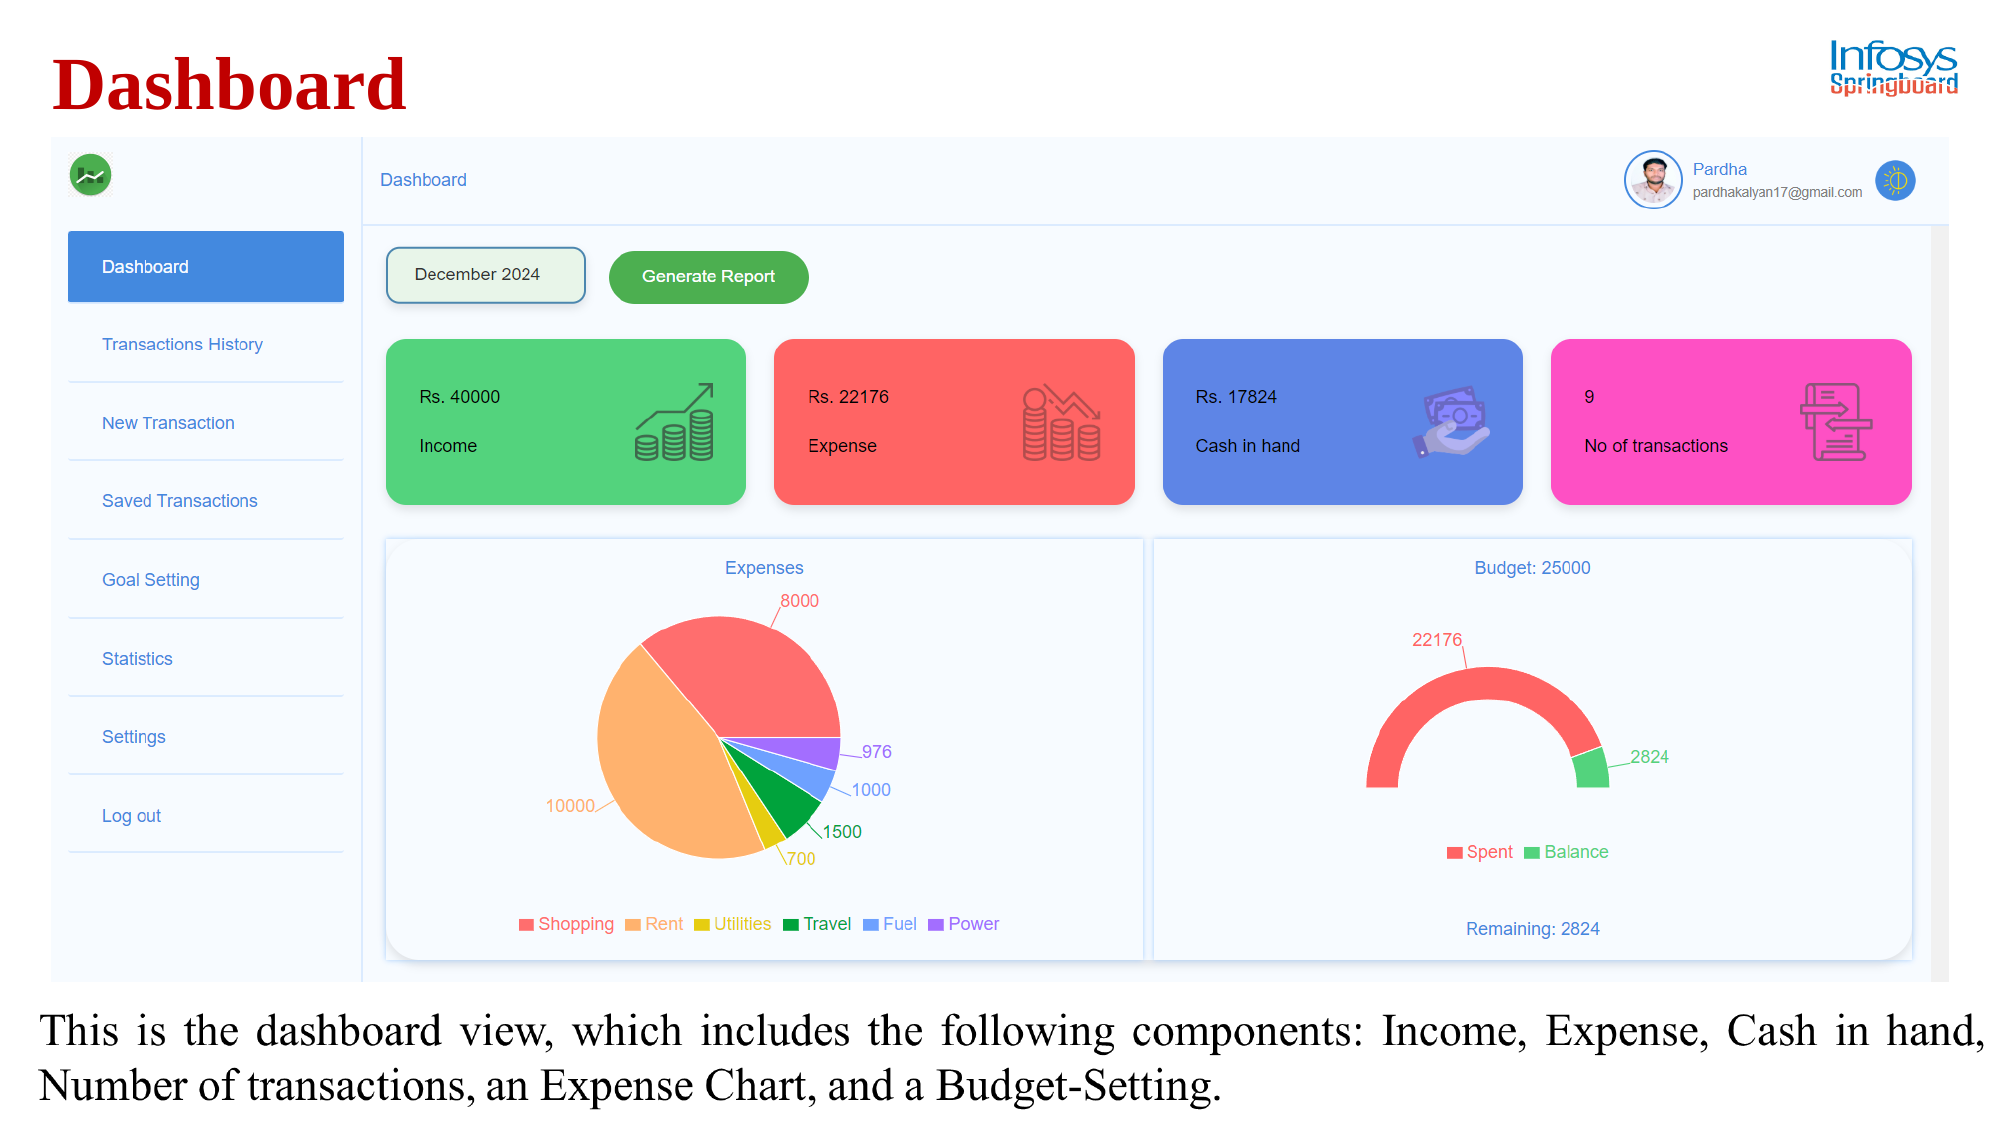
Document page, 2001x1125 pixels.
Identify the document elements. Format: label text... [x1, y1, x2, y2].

text_box Dashboard [37, 27, 571, 132]
picture [51, 4, 1984, 982]
picture [11, 986, 2000, 1125]
